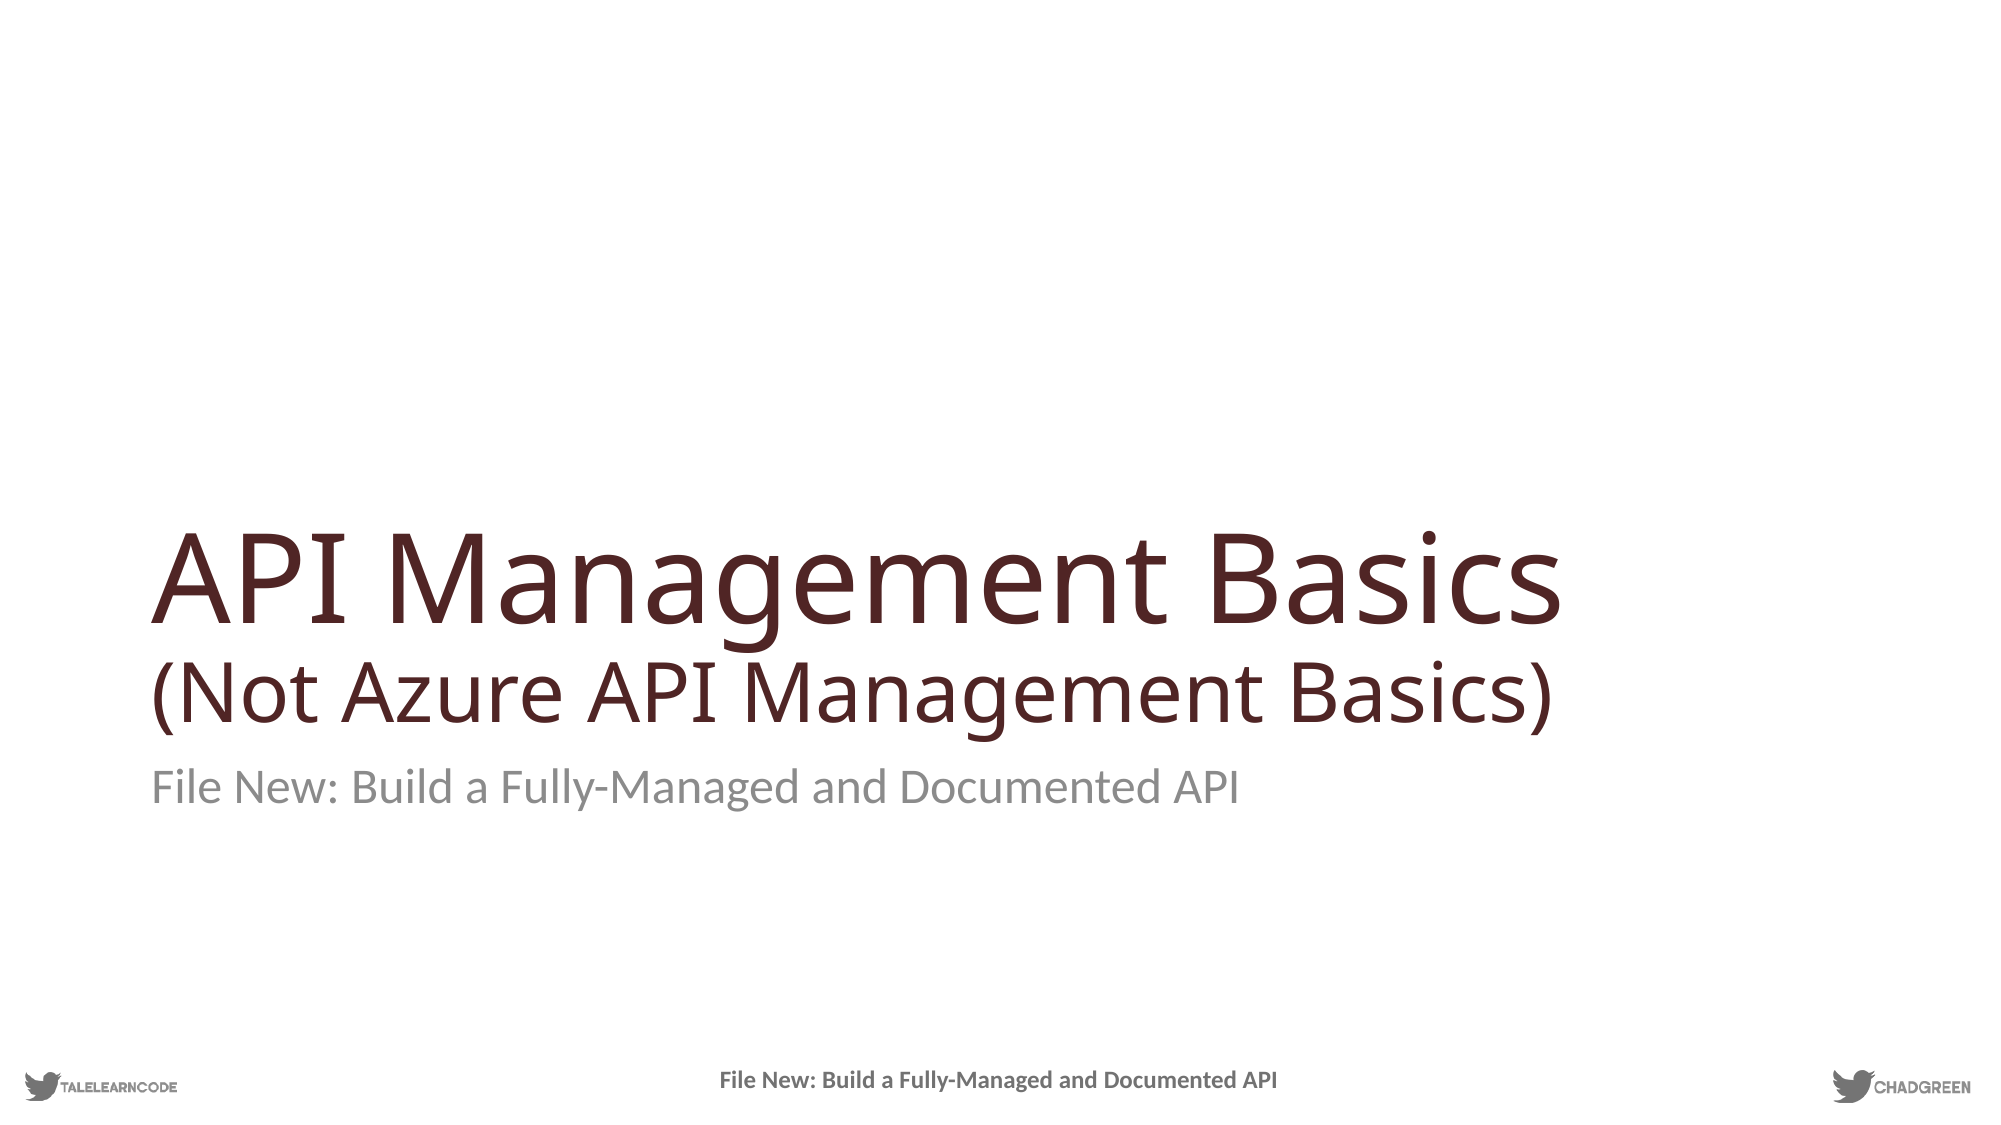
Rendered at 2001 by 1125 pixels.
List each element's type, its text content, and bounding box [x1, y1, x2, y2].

title API Management Basics (Not Azure API Management Basics) [136, 280, 1862, 749]
list File New: Build a Fully-Managed and Documented API [136, 752, 1862, 999]
